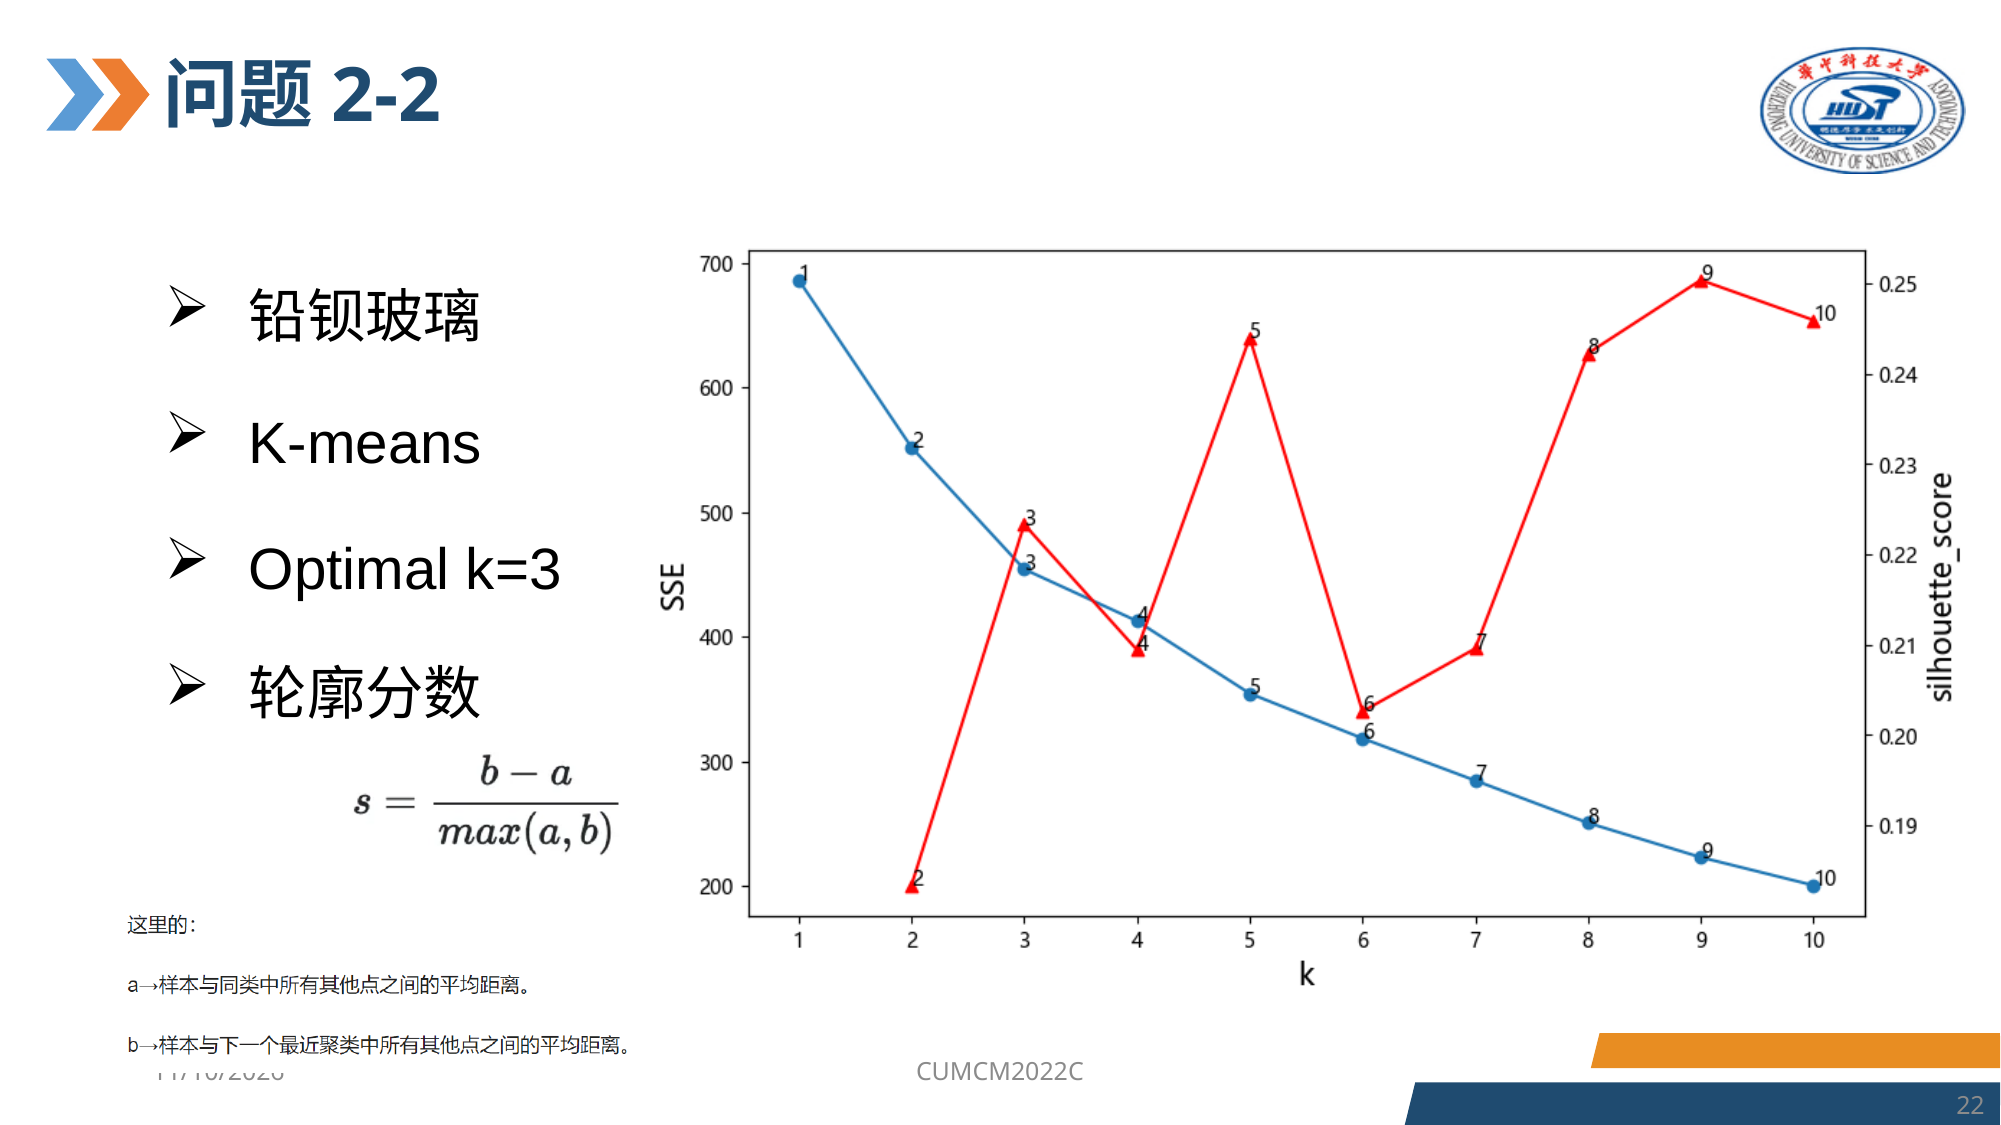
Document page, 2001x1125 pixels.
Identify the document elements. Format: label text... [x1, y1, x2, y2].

picture [1759, 46, 1966, 174]
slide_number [137, 1073, 588, 1103]
list 铅钡玻璃 K-means Optimal k=3 轮廓分数 [149, 236, 645, 726]
footer CUMCM2022C [662, 1042, 1338, 1103]
slide_number 22 [1549, 1076, 2000, 1125]
picture [125, 236, 1973, 1073]
title 问题2-2 [149, 49, 1875, 146]
